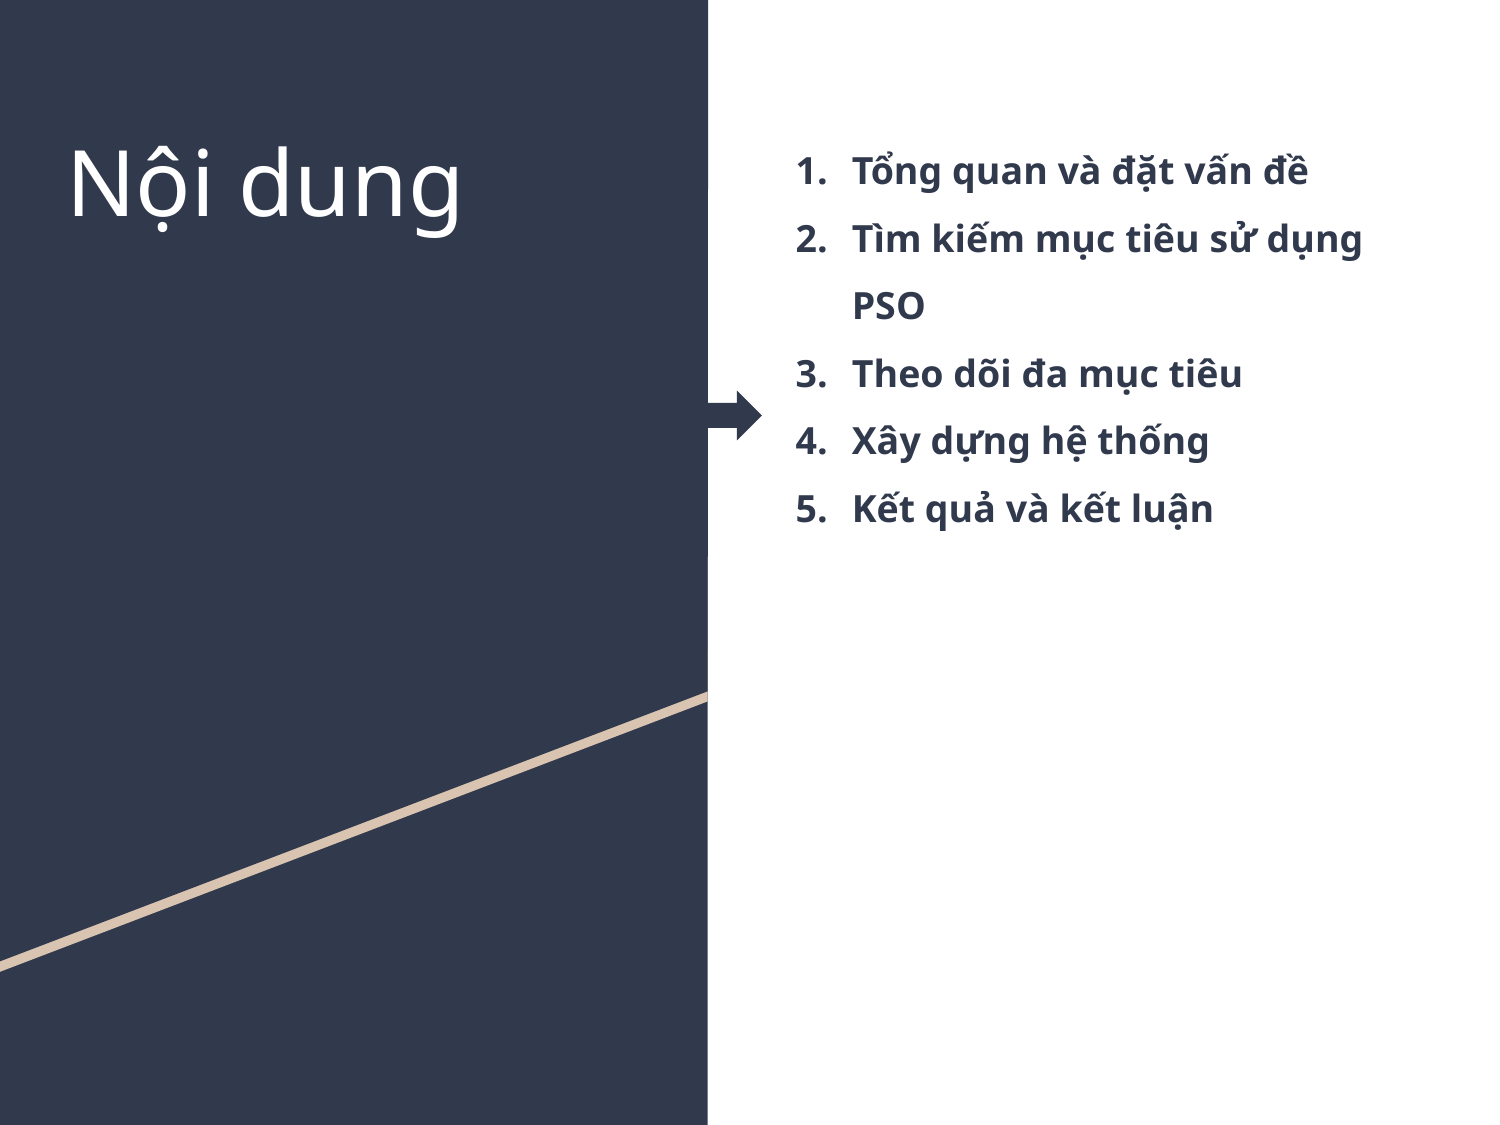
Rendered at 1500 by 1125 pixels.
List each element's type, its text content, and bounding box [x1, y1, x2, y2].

title Nội dung [51, 109, 660, 659]
list Tổng quan và đặt vấn đề Tìm kiếm mục tiêu sử dụng PSO Theo dõi đa mục tiêu Xây dựng hệ thống Kết quả và kết luận [761, 109, 1446, 1006]
text_box [708, 390, 762, 441]
